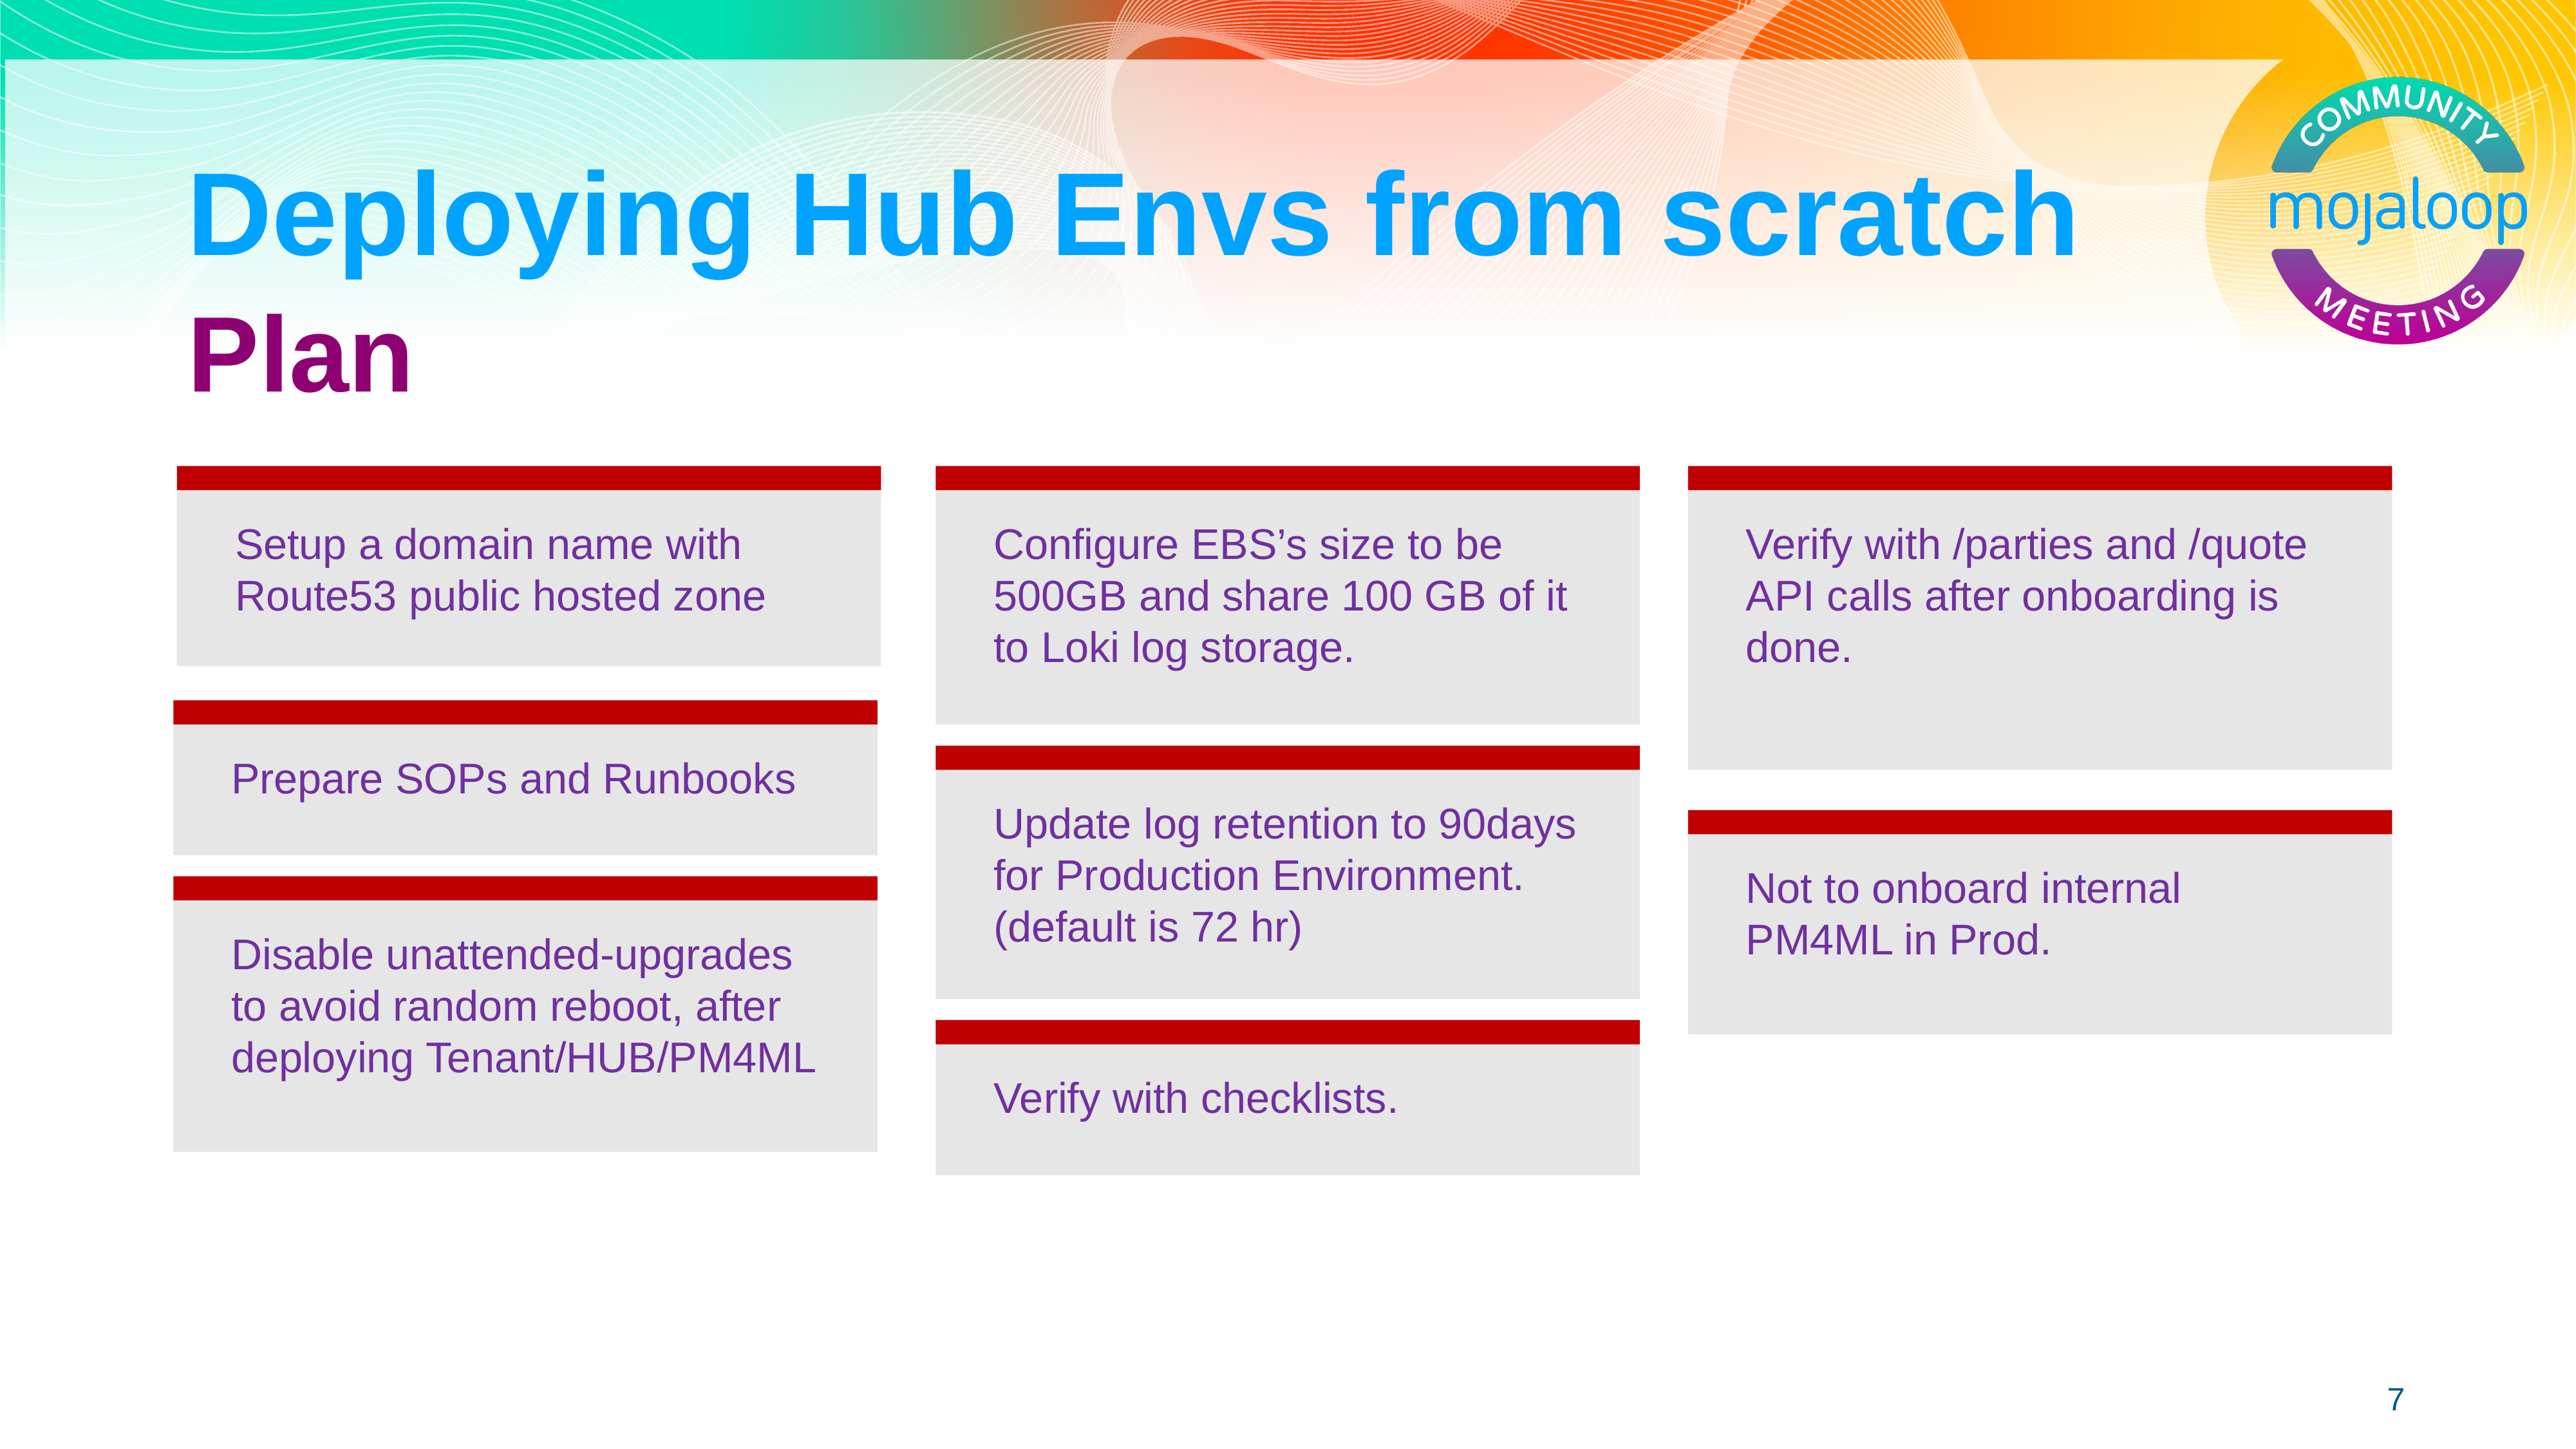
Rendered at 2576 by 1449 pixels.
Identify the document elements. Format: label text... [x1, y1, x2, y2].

text_box Disable unattended-upgrades to avoid random reboot, after deploying Tenant/HUB/PM4ML [221, 922, 829, 1106]
text_box [935, 1045, 1641, 1176]
text_box Verify with /parties and /quote API calls after onboarding is done. [1736, 511, 2344, 746]
text_box Prepare SOPs and Runbooks [221, 745, 829, 833]
text_box [1688, 466, 2393, 491]
text_box [1688, 835, 2393, 1035]
text_box [935, 491, 1641, 725]
text_box [935, 466, 1641, 491]
text_box [176, 466, 882, 491]
text_box [173, 699, 878, 725]
text_box [935, 1019, 1641, 1045]
text_box [935, 770, 1641, 999]
text_box Verify with checklists. [984, 1065, 1592, 1153]
text_box Update log retention to 90days for Production Environment. (default is 72 hr) [984, 791, 1592, 980]
text_box Plan [178, 279, 424, 418]
text_box [935, 745, 1641, 770]
text_box [173, 725, 878, 856]
text_box [1688, 810, 2393, 835]
title Deploying Hub Envs from scratch [177, 77, 2170, 357]
text_box Configure EBS’s size to be 500GB and share 100 GB of it to Loki log storage. [984, 511, 1592, 690]
text_box Not to onboard internal PM4ML in Prod. [1736, 855, 2344, 999]
text_box [176, 491, 882, 667]
text_box [173, 901, 878, 1153]
picture [0, 0, 2576, 1449]
list Setup a domain name with Route53 public hosted zone [225, 511, 833, 638]
text_box [1688, 491, 2393, 770]
text_box 7 [1835, 1359, 2415, 1437]
text_box [173, 876, 878, 901]
